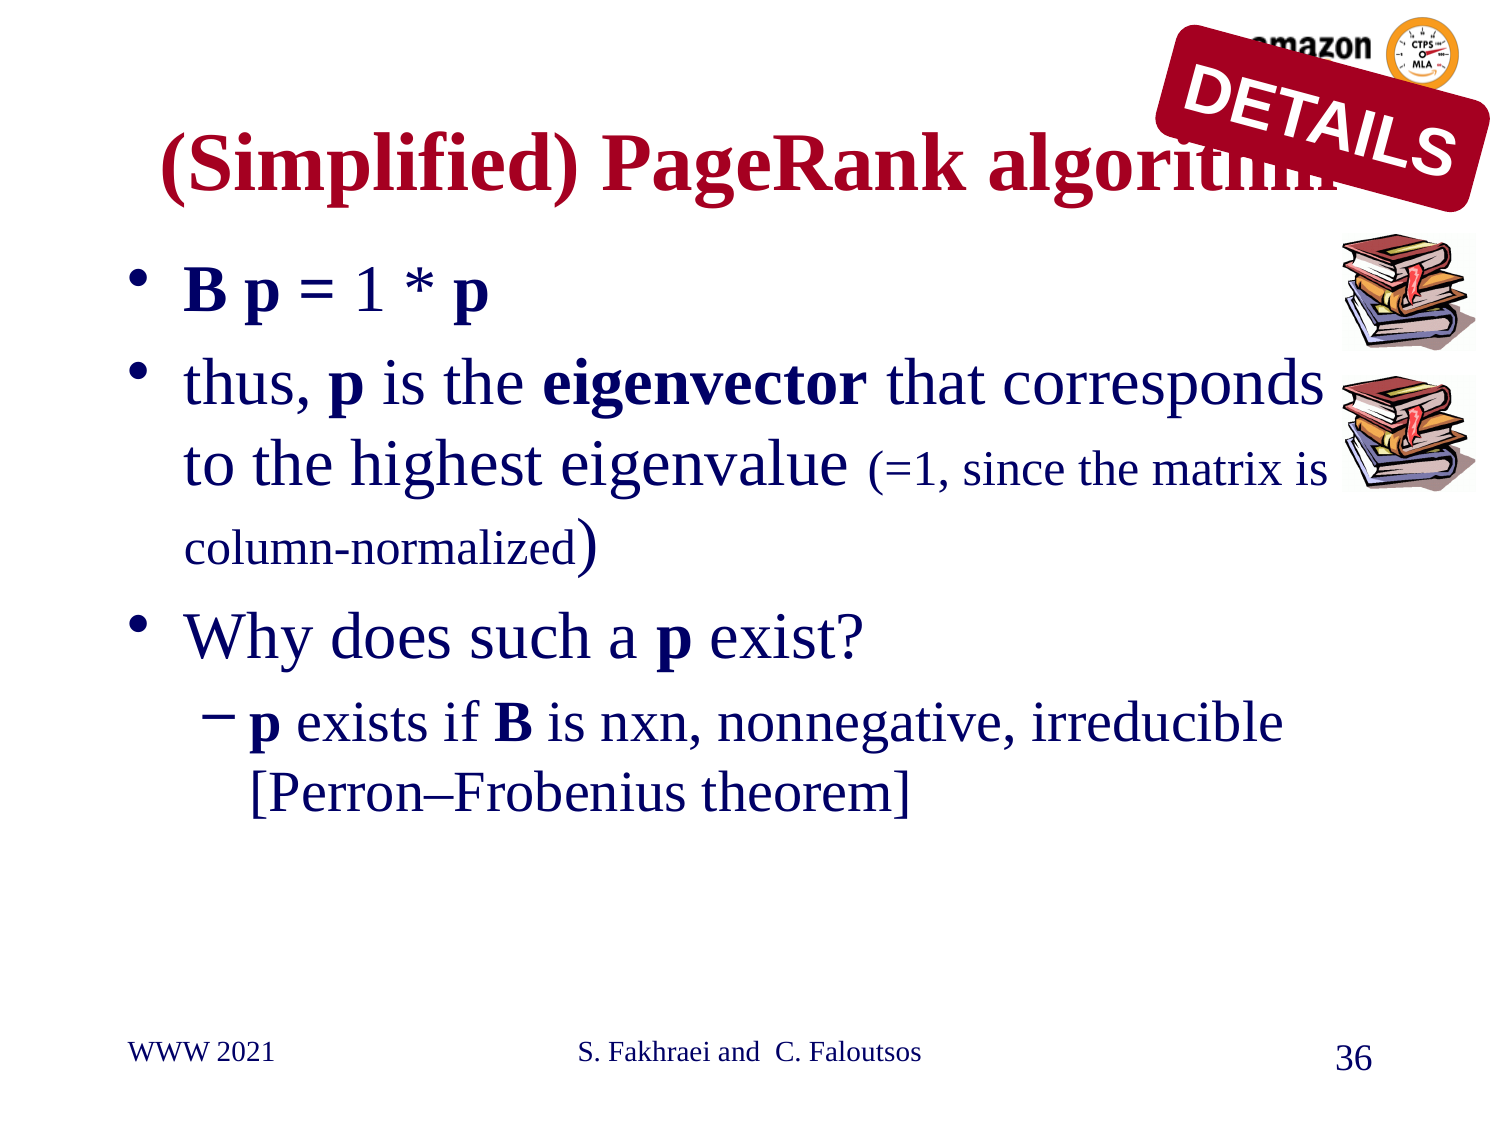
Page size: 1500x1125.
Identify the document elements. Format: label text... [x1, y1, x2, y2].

list B p = 1 * p thus, p is the eigenvector that corresponds to the highest eigenvalue (=1, since the matrix is column-normalized) Why does such a p exist? p exists if B is nxn, nonnegative, irreducible [Perron–Frobenius theorem] [112, 237, 1388, 1001]
slide_number 36 [1074, 1024, 1388, 1101]
slide_number WWW 2021 [112, 1024, 426, 1101]
picture [1341, 233, 1477, 351]
picture [1341, 375, 1477, 493]
picture [1239, 16, 1460, 93]
title (Simplified) PageRank algorithm [112, 99, 1388, 213]
footer S. Fakhraei and C. Faloutsos [512, 1024, 988, 1101]
text_box DETAILS [1155, 24, 1490, 213]
